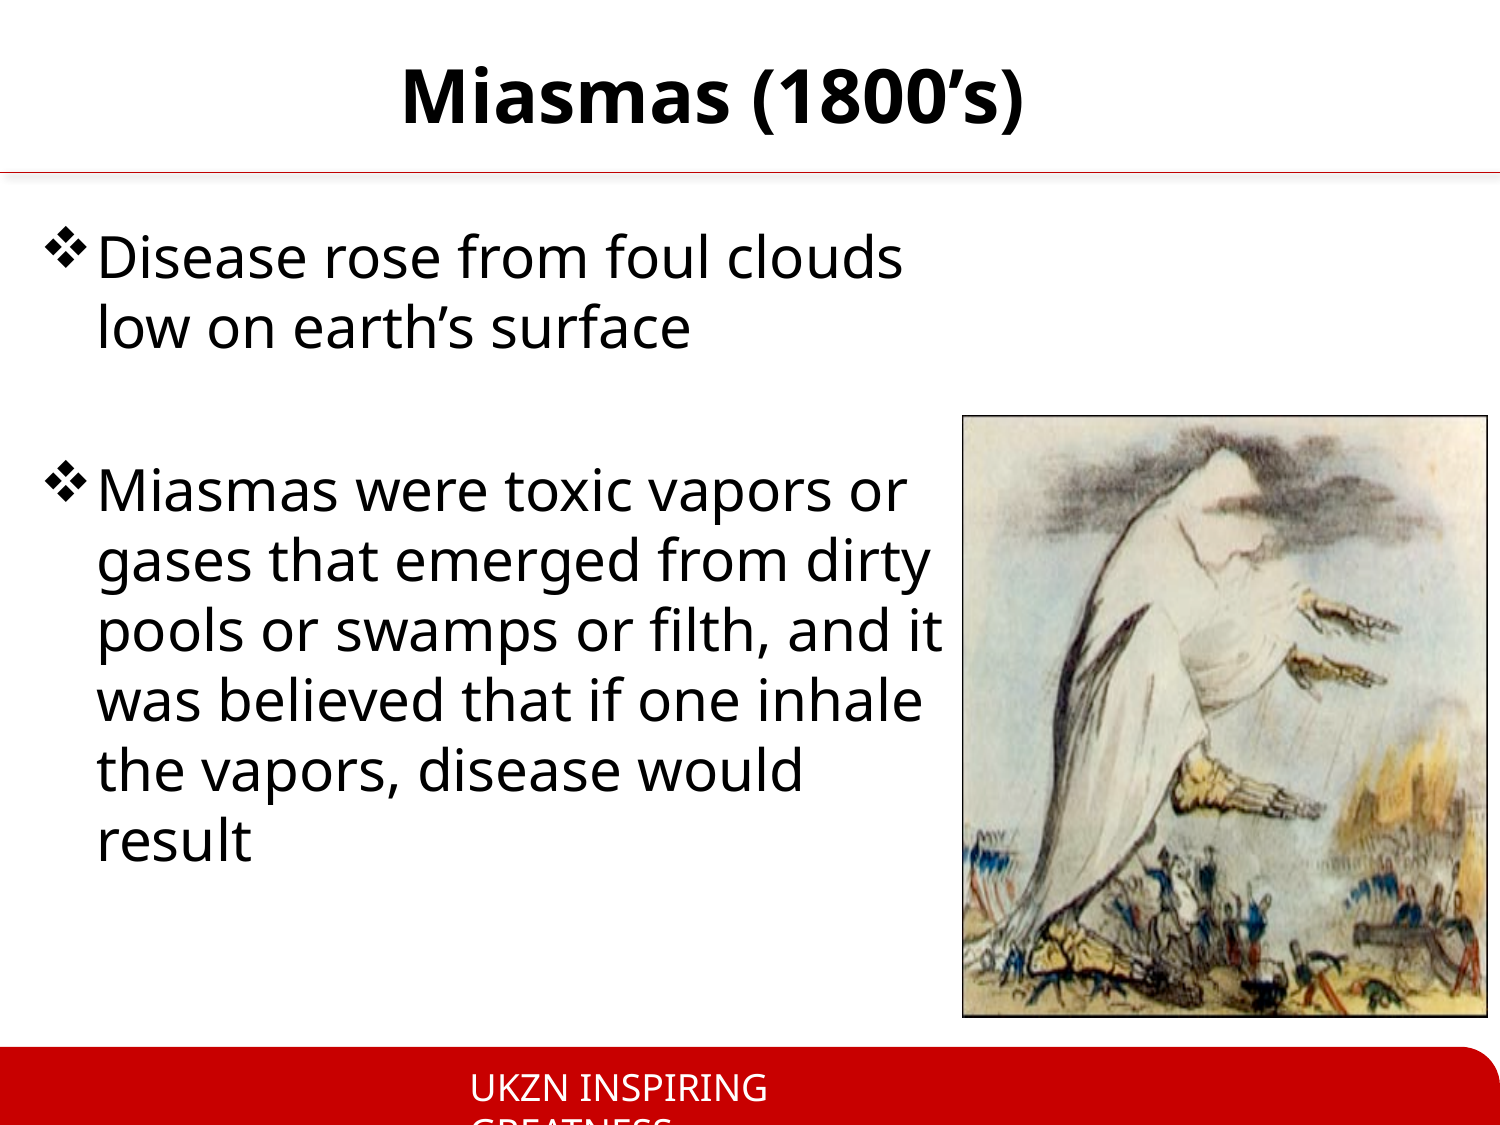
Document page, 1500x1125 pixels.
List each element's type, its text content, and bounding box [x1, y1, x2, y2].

title Miasmas (1800’s) [37, 0, 1388, 188]
picture [962, 414, 1488, 1018]
list Disease rose from foul clouds low on earth’s surface Miasmas were toxic vapors or gases that emerged from dirty pools or swamps or filth, and it was believed that if one inhale the vapors, disease would result [24, 212, 963, 993]
